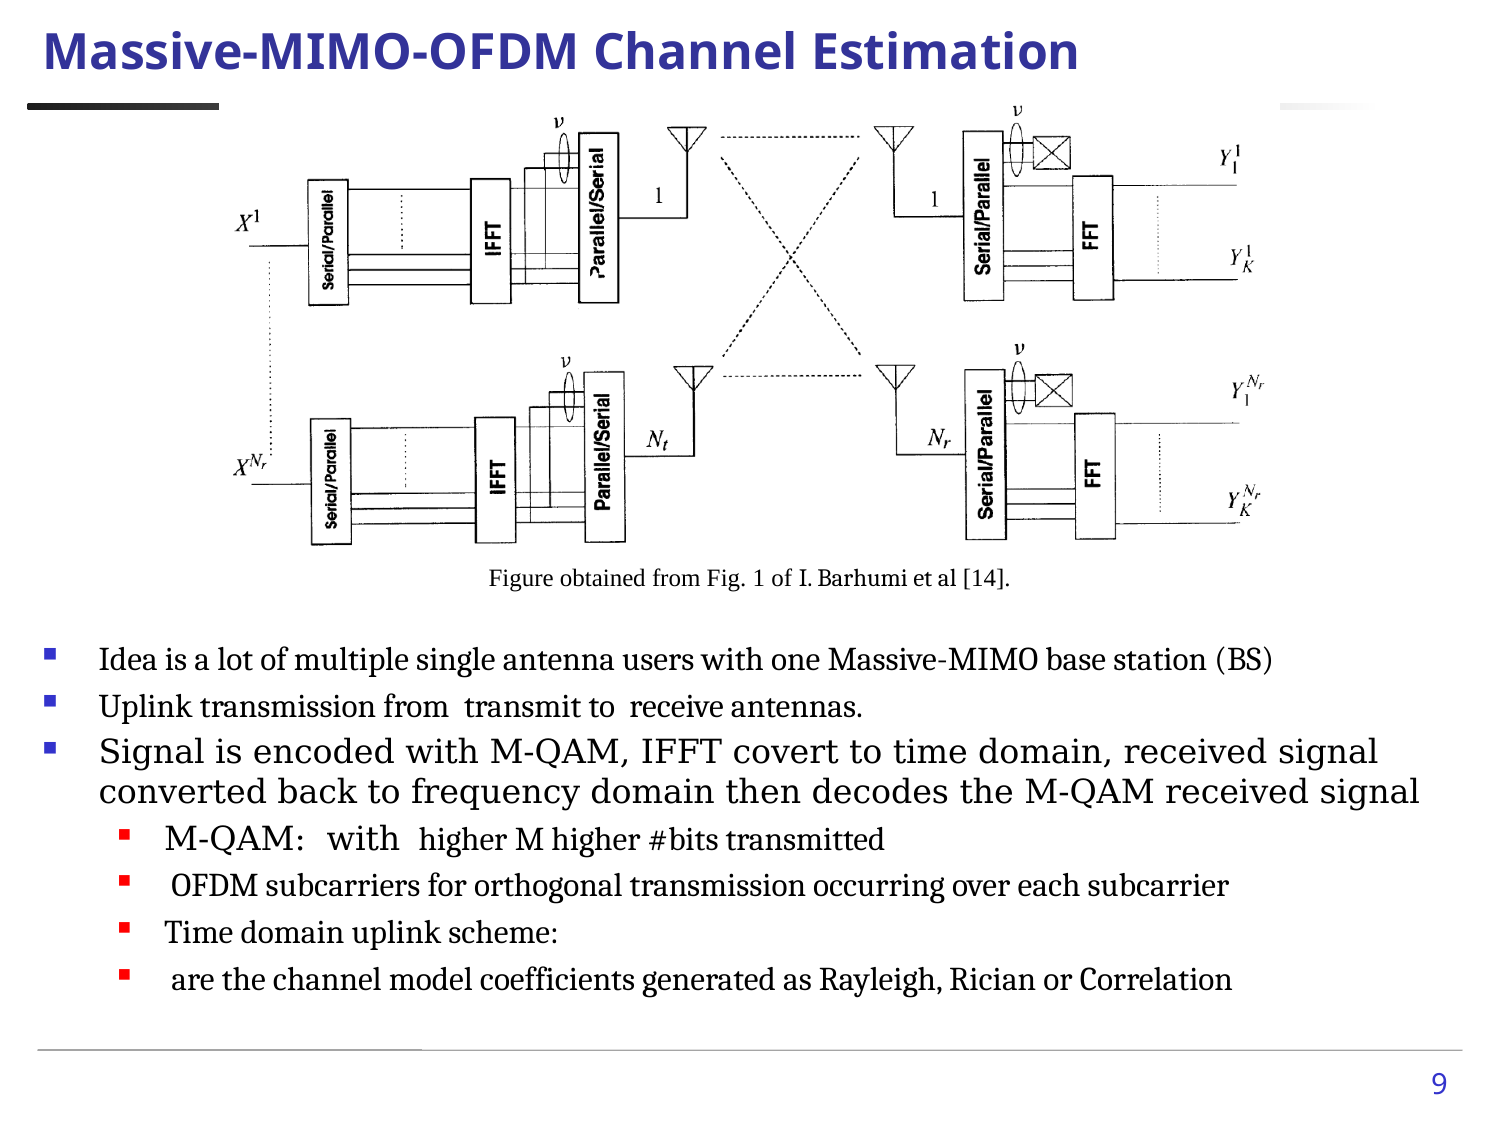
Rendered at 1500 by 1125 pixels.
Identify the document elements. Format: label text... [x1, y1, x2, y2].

picture [219, 87, 1281, 568]
text_box Figure obtained from Fig. 1 of I. Barhumi et al [14]. [435, 577, 1064, 600]
title Massive-MIMO-OFDM Channel Estimation [27, 12, 1271, 87]
